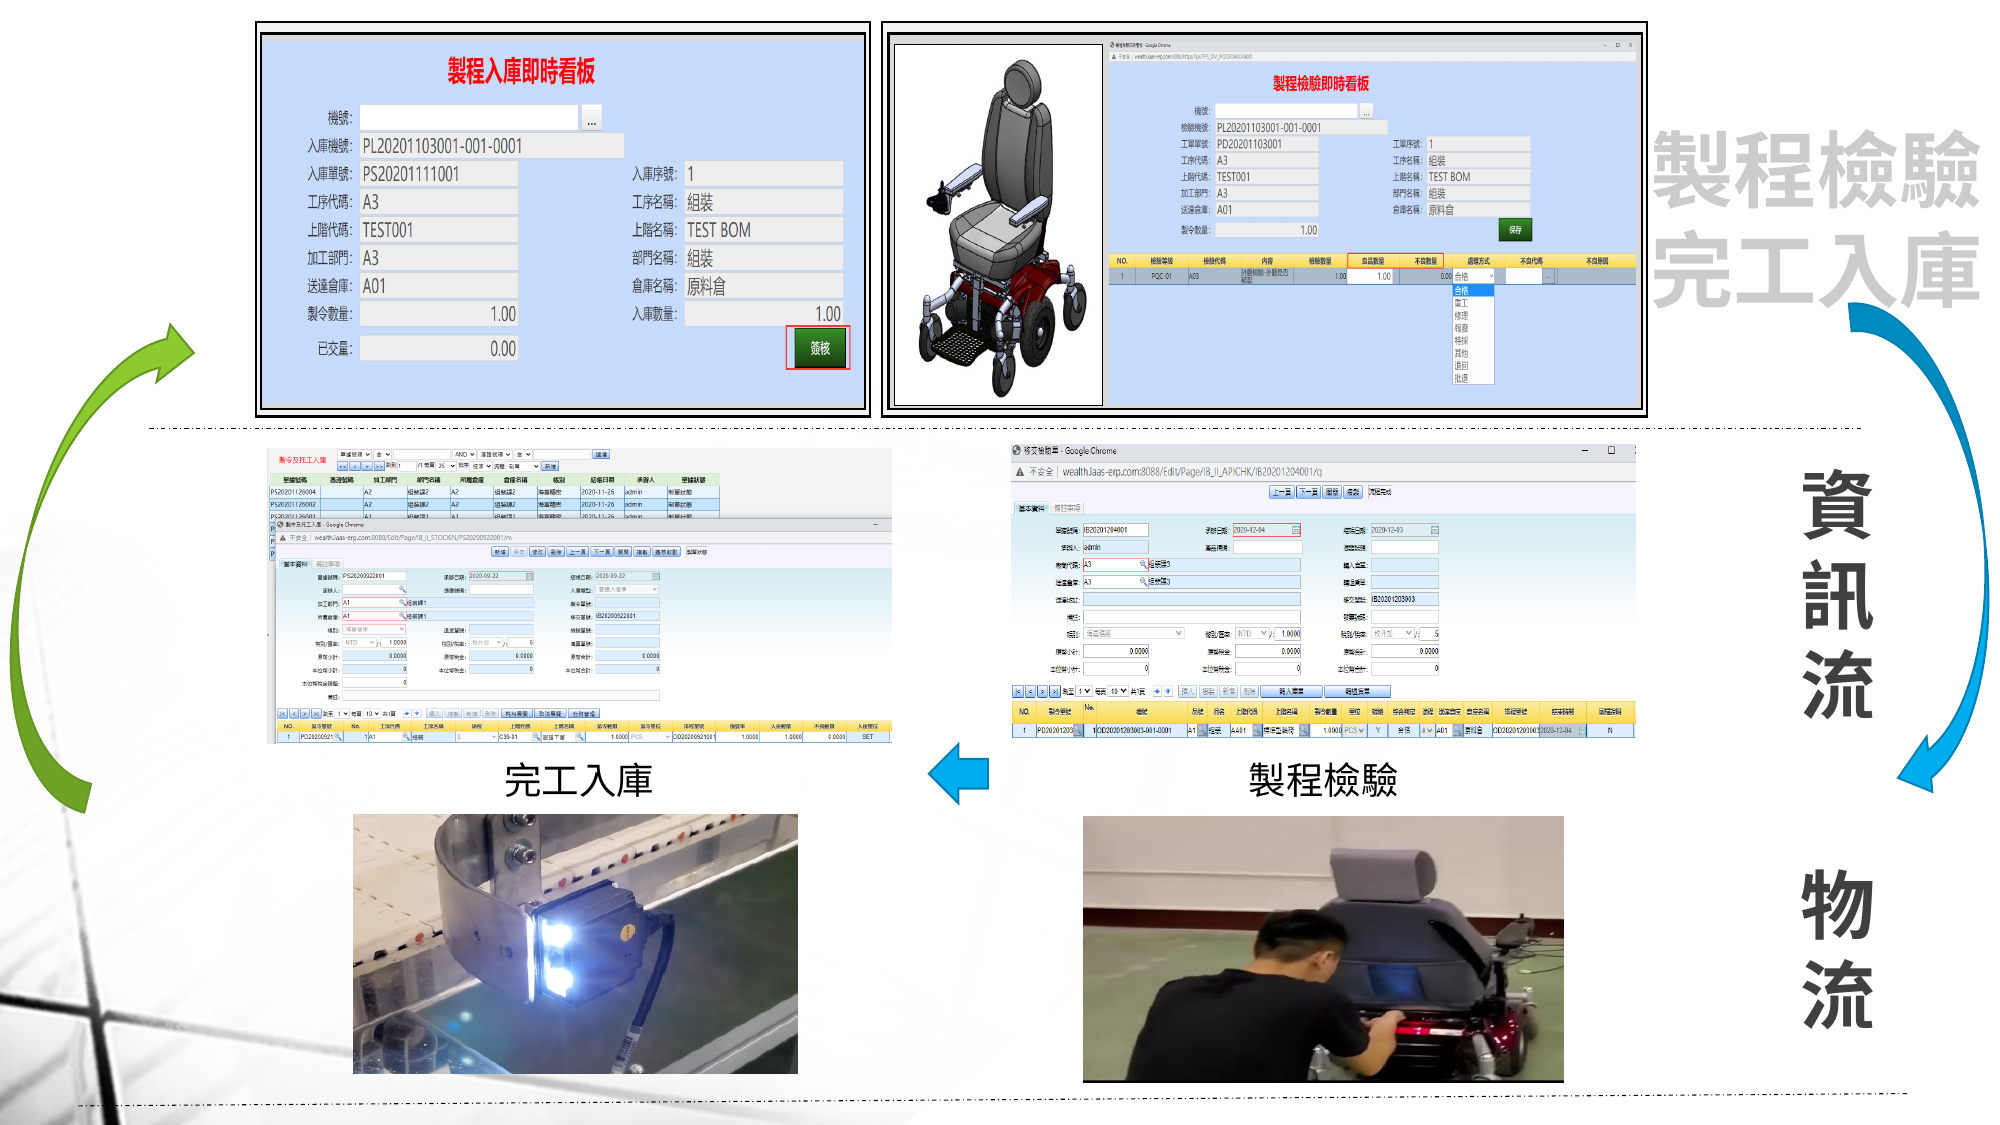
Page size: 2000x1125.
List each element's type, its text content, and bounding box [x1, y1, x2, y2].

text_box [9, 322, 196, 814]
text_box 資 訊 流 [1784, 451, 1891, 737]
picture [0, 0, 2000, 1125]
text_box [1850, 326, 1990, 794]
text_box [927, 741, 989, 806]
text_box 製程檢驗 完工入庫 [1648, 110, 1999, 326]
text_box 物 流 [1784, 850, 1891, 1046]
text_box 製程檢驗 [1233, 749, 1414, 810]
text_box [78, 1093, 1910, 1106]
text_box 完工入庫 [489, 749, 670, 810]
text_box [881, 21, 1648, 417]
text_box [260, 32, 866, 410]
text_box [255, 21, 871, 418]
